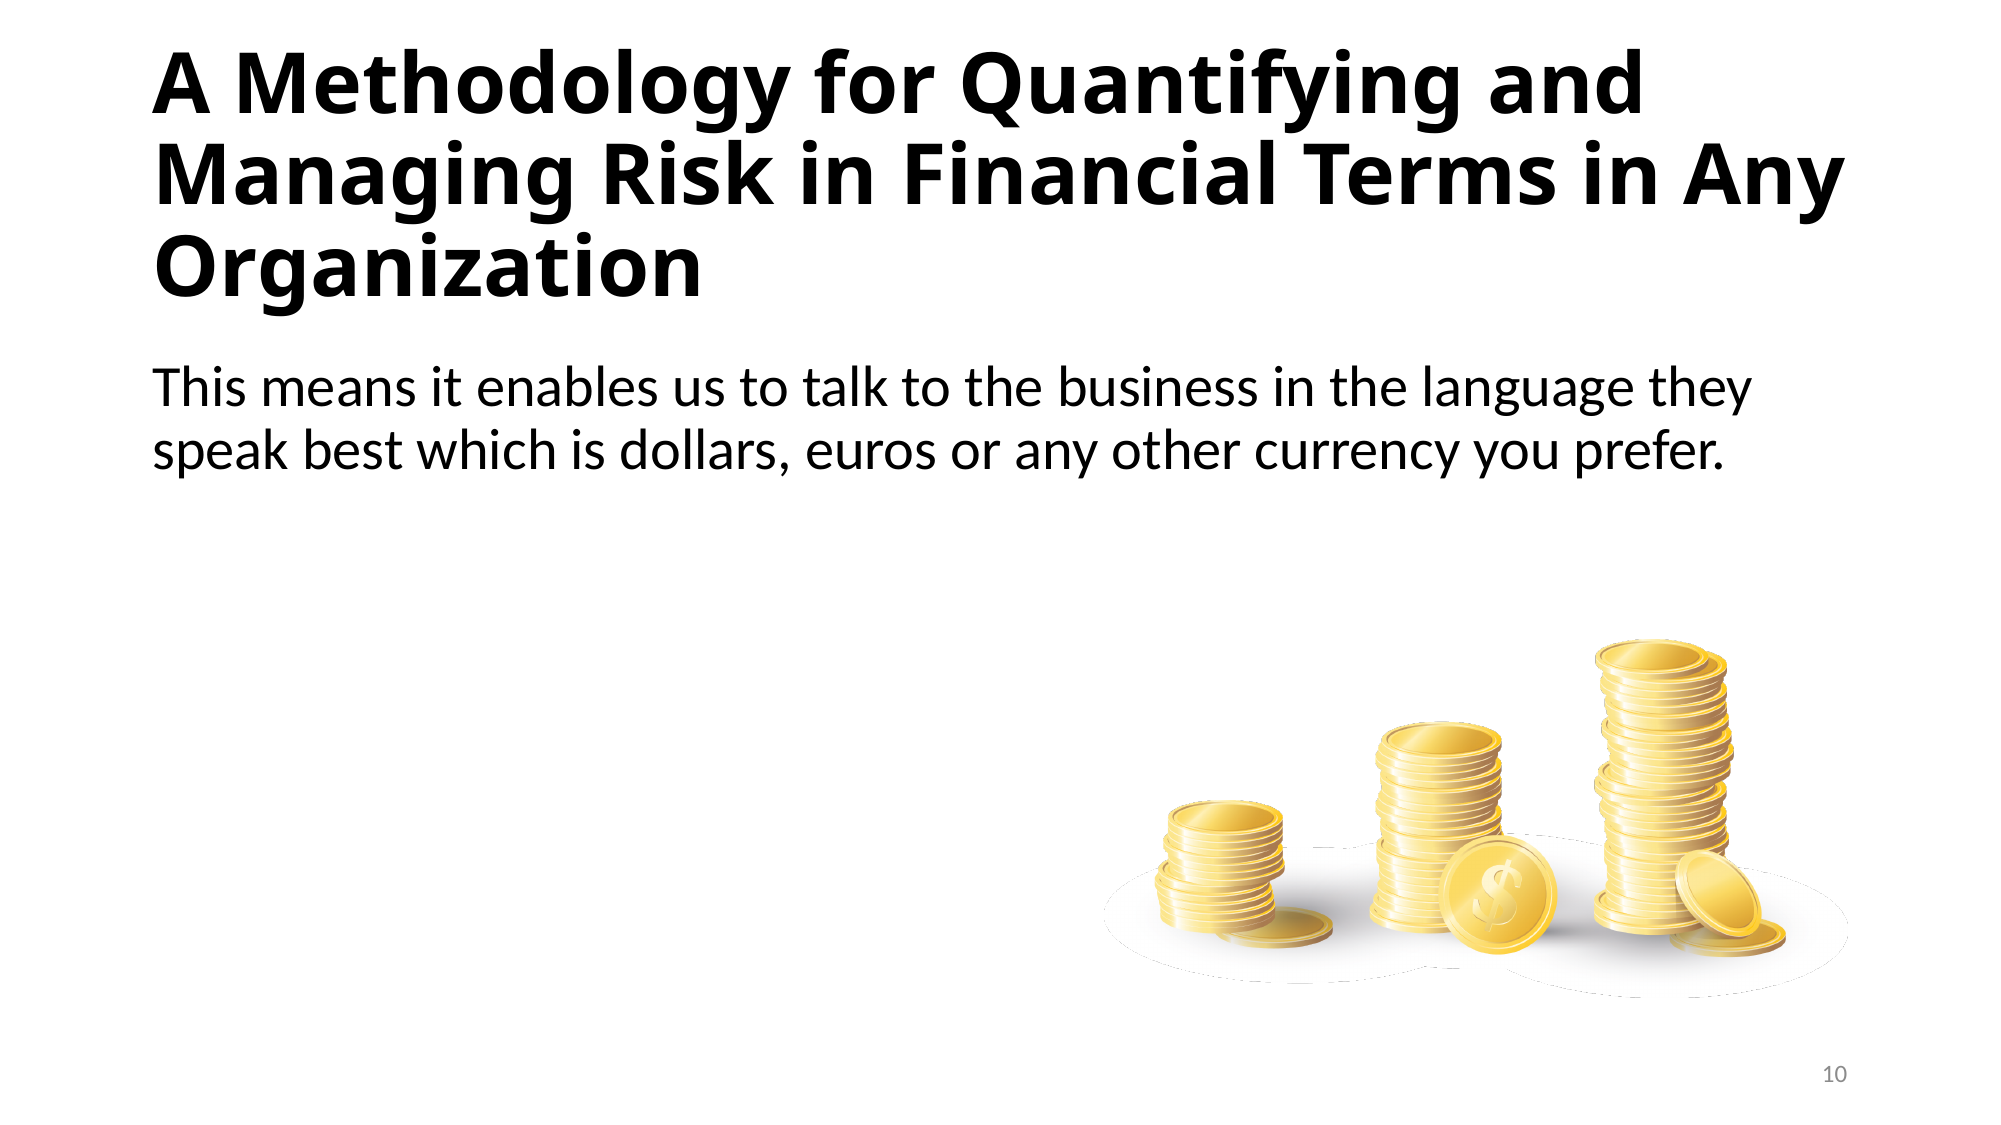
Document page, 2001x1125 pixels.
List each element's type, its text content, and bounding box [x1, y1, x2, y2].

picture [1104, 639, 1848, 998]
list This means it enables us to talk to the business in the language they speak best which is dollars, euros or any other currency you prefer. [137, 348, 1863, 1014]
slide_number 10 [1412, 1042, 1863, 1103]
title A Methodology for Quantifying and Managing Risk in Financial Terms in Any Organization [137, 33, 1863, 323]
